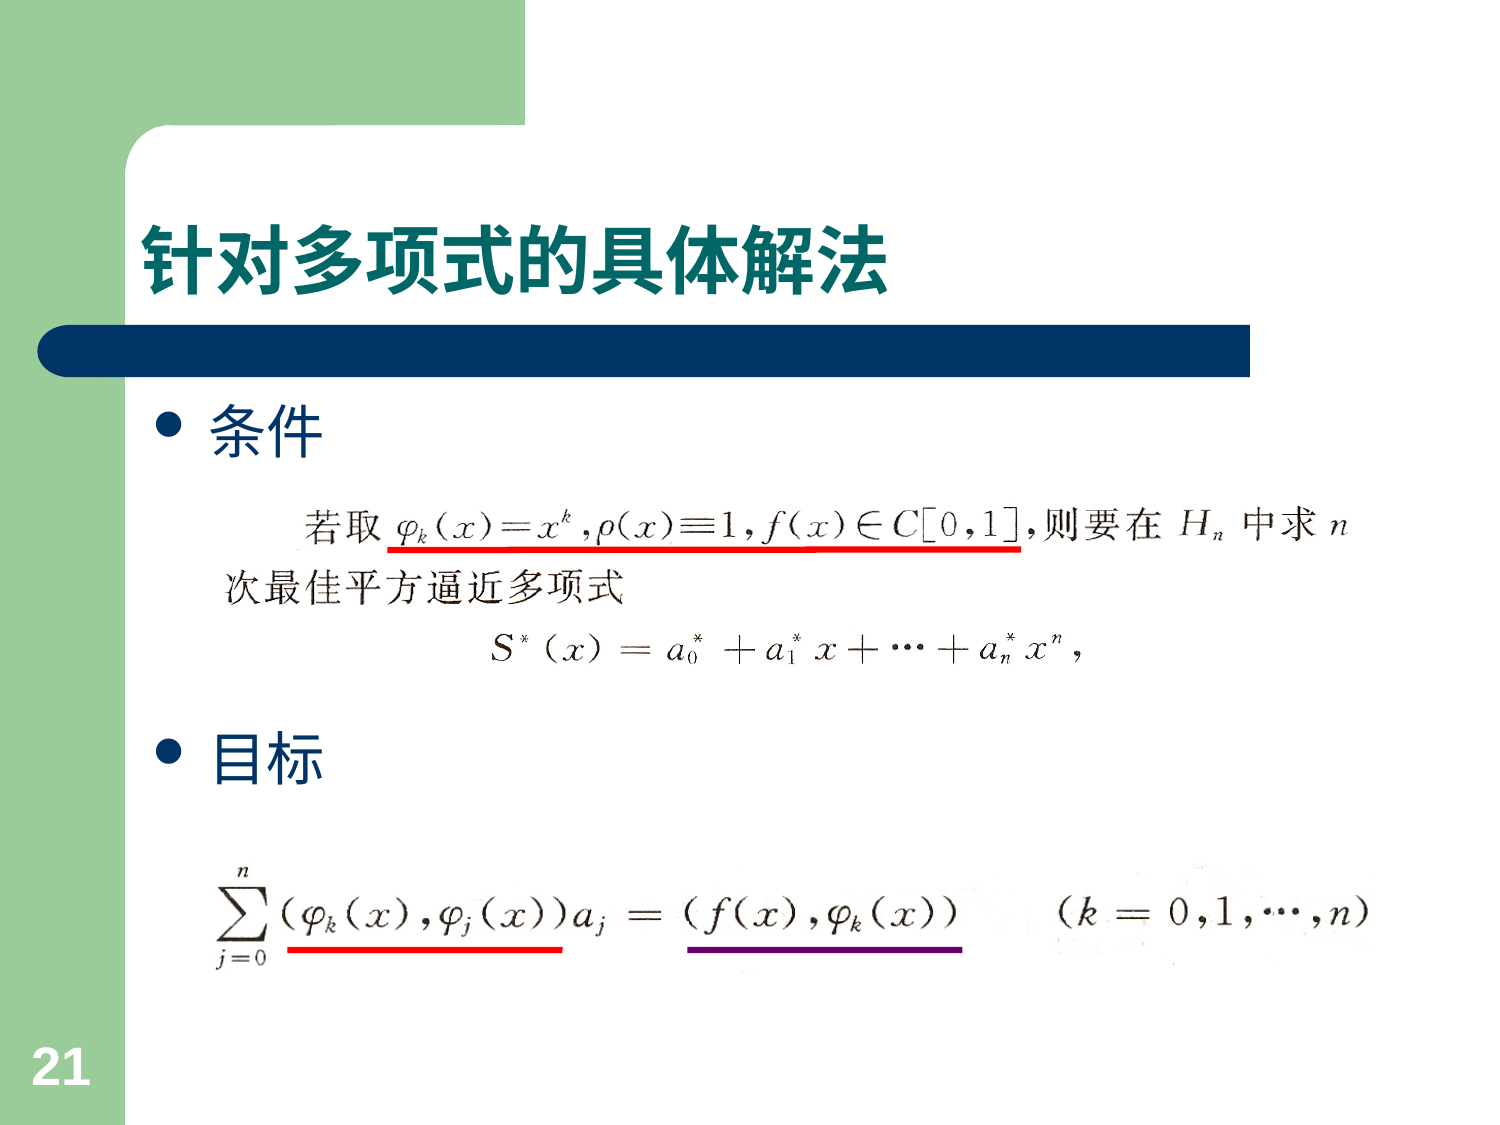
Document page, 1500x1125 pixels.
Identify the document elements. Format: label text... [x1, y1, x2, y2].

slide_number 21 [13, 1023, 111, 1105]
title 针对多项式的具体解法 [125, 125, 1425, 313]
list 条件 目标 [137, 387, 1400, 999]
picture [212, 499, 1363, 675]
picture [212, 862, 1376, 973]
